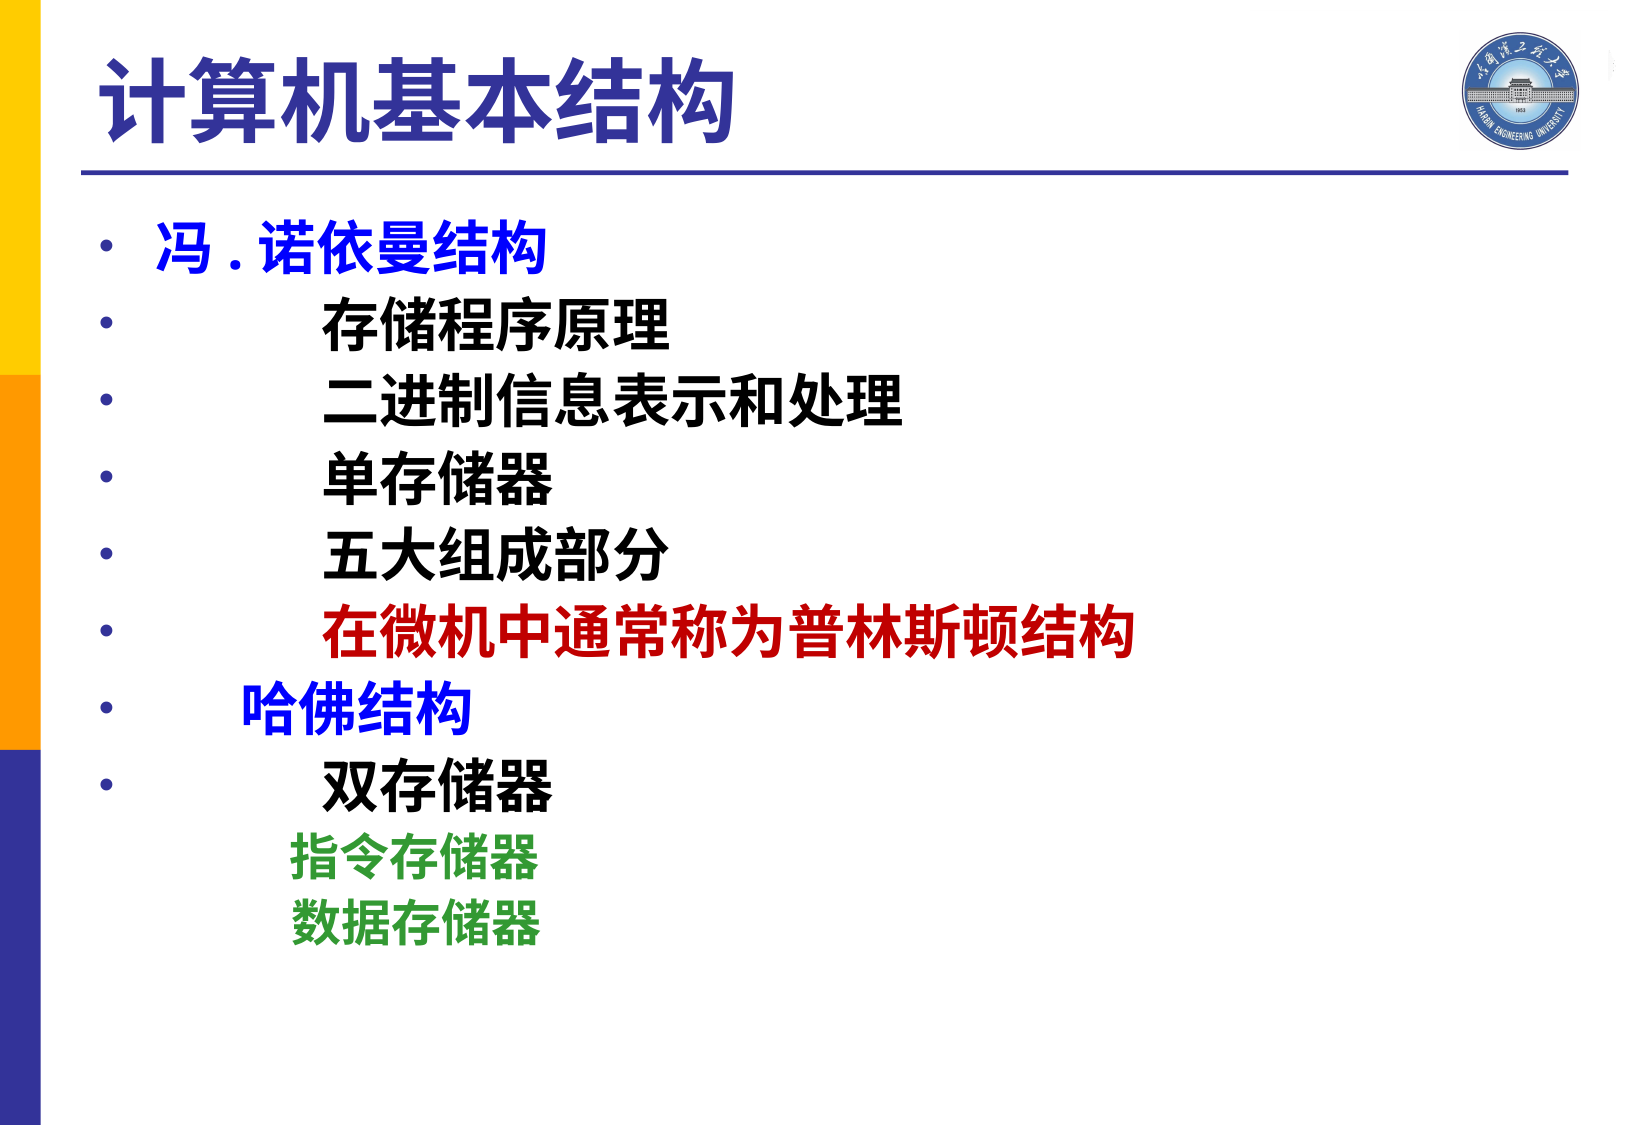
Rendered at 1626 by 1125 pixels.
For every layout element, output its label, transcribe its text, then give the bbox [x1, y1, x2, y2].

list 冯.诺依曼结构 存储程序原理 二进制信息表示和处理 单存储器 五大组成部分 在微机中通常称为普林斯顿结构 哈佛结构 双存储器 指令存储器 数据存储器 [81, 196, 1569, 786]
title 计算机基本结构 [81, 30, 1569, 161]
picture [1250, 9, 1616, 165]
